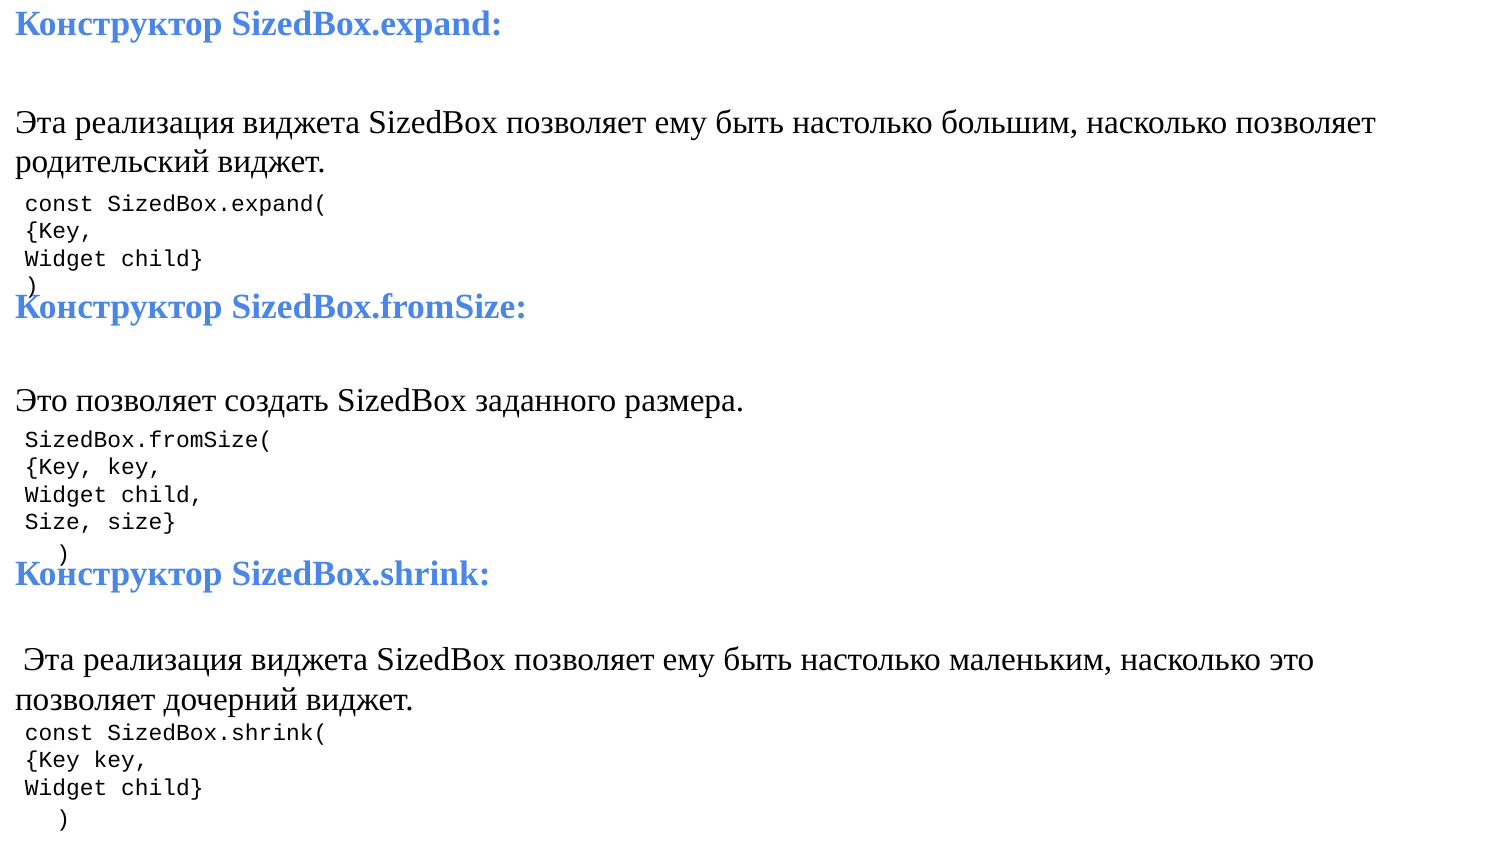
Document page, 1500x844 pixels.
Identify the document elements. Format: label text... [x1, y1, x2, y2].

text_box const SizedBox.expand( {Key, Widget child} ) [10, 195, 503, 261]
text_box SizedBox.fromSize( {Key, key, Widget child, Size, size} ) [10, 409, 503, 528]
text_box Это позволяет создать SizedBox заданного размера. [0, 357, 955, 434]
text_box Конструктор SizedBox.expand: [0, 0, 1500, 103]
text_box Эта реализация виджета SizedBox позволяет ему быть настолько маленьким, насколько это позволяет дочерний виджет. [0, 622, 1469, 733]
text_box Конструктор SizedBox.shrink: [0, 528, 680, 608]
text_box Эта реализация виджета SizedBox позволяет ему быть настолько большим, насколько позволяет родительский виджет. [0, 84, 1417, 195]
text_box const SizedBox.shrink( {Key key, Widget child} ) [10, 733, 503, 844]
text_box Конструктор SizedBox.fromSize: [0, 261, 586, 323]
